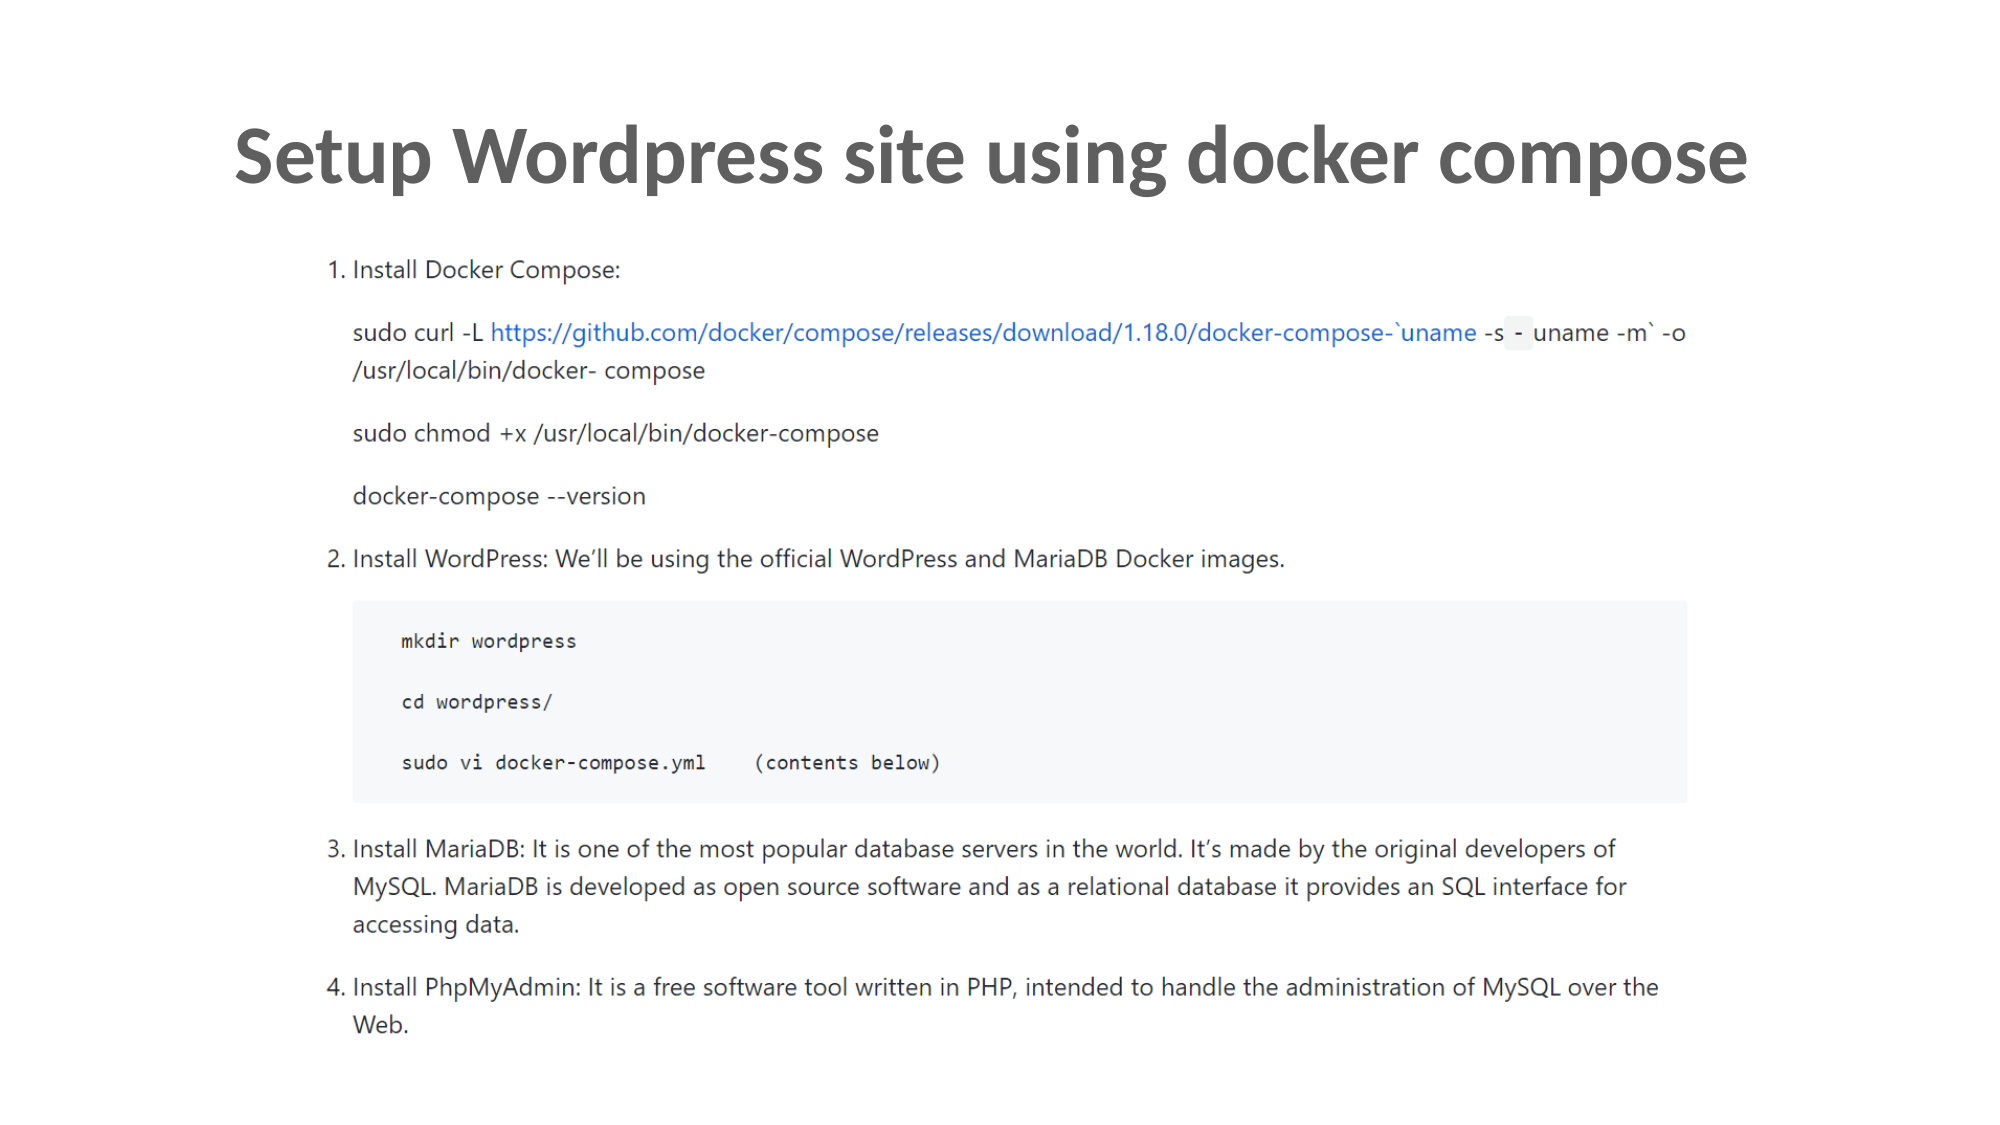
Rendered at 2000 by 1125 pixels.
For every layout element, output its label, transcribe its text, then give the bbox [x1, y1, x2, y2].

text_box Setup Wordpress site using docker compose [196, 62, 1791, 200]
picture [272, 251, 1702, 1049]
